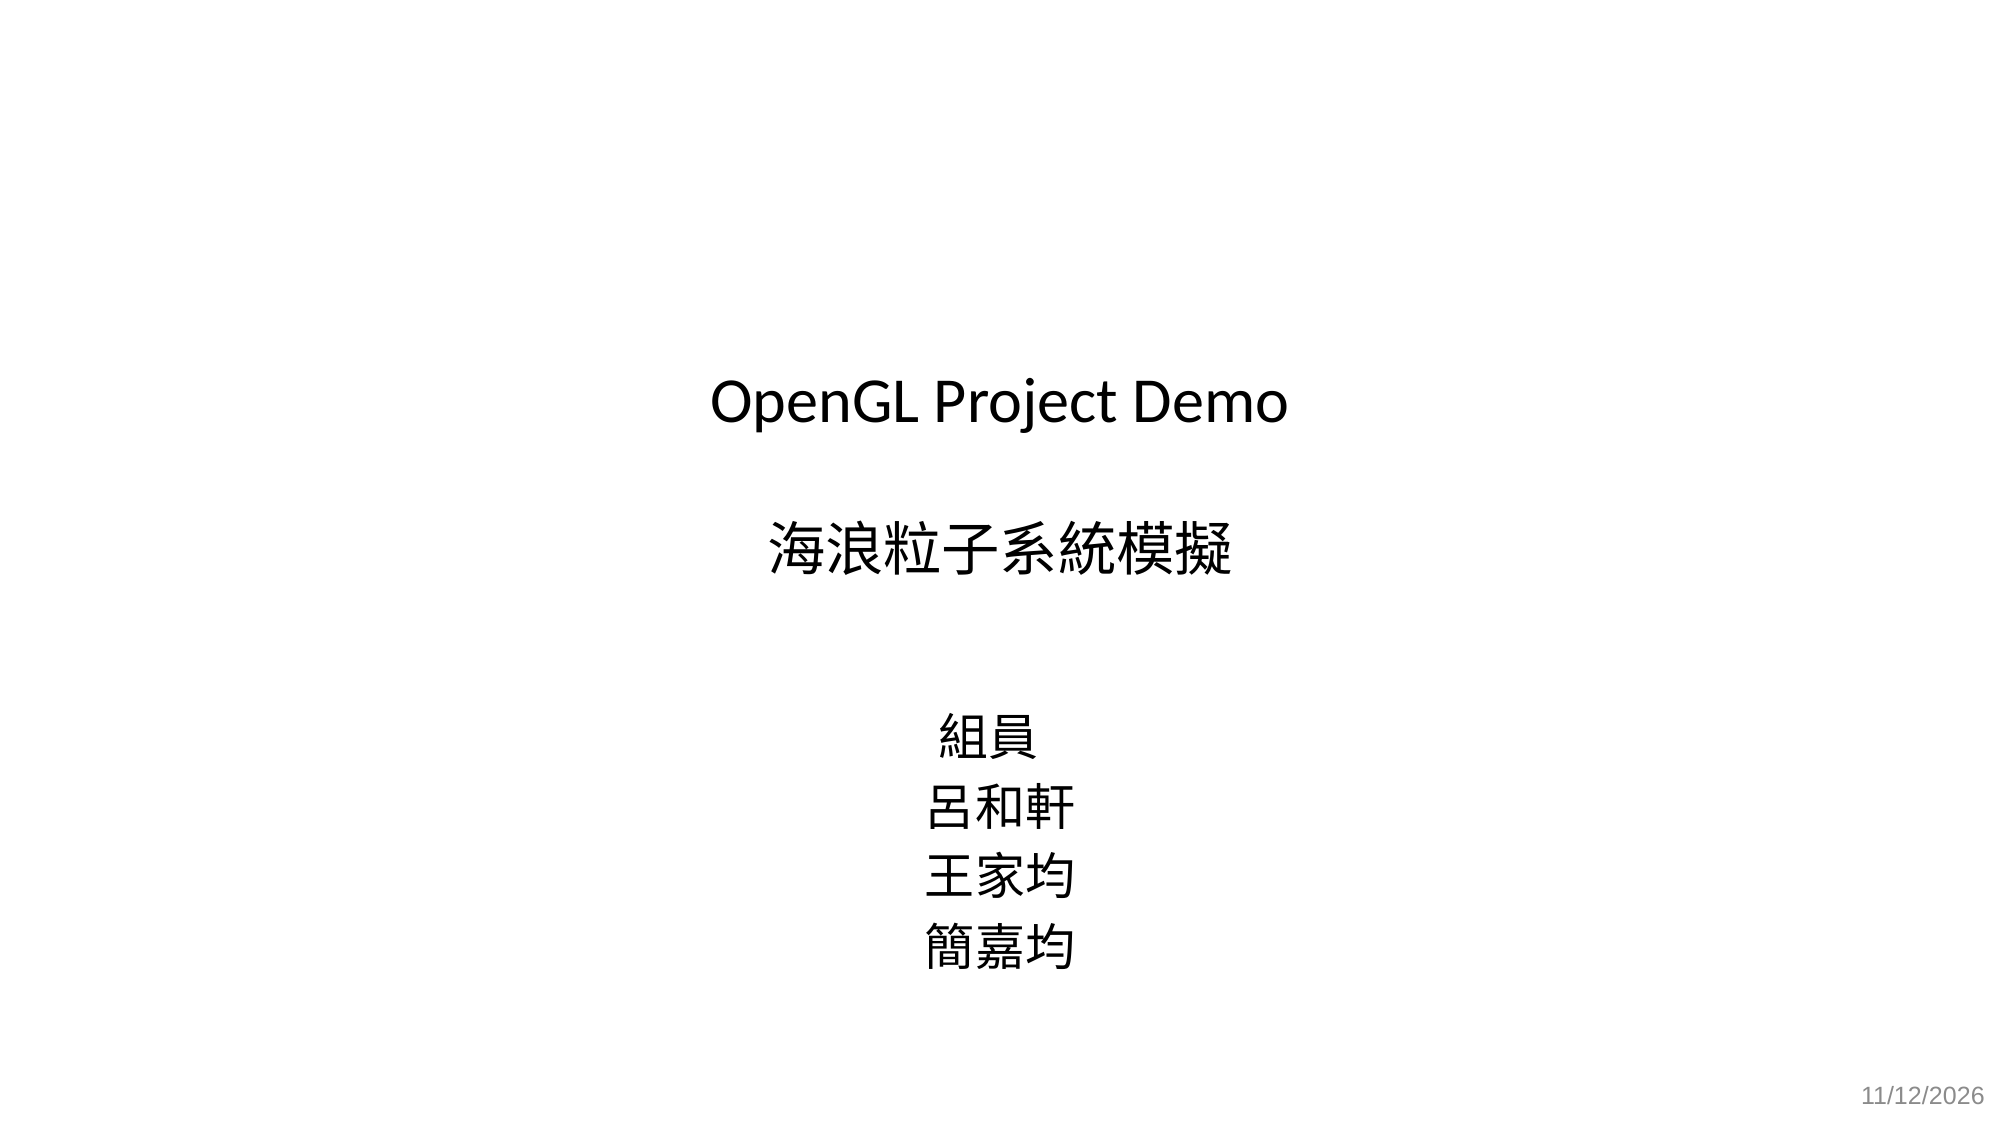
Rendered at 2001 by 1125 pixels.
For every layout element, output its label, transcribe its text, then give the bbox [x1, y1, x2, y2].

subtitle 組員 呂和軒 王家均 簡嘉均 [0, 637, 2000, 1008]
title OpenGL Project Demo 海浪粒子系統模擬 [150, 349, 1850, 591]
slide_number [1533, 1065, 2000, 1125]
